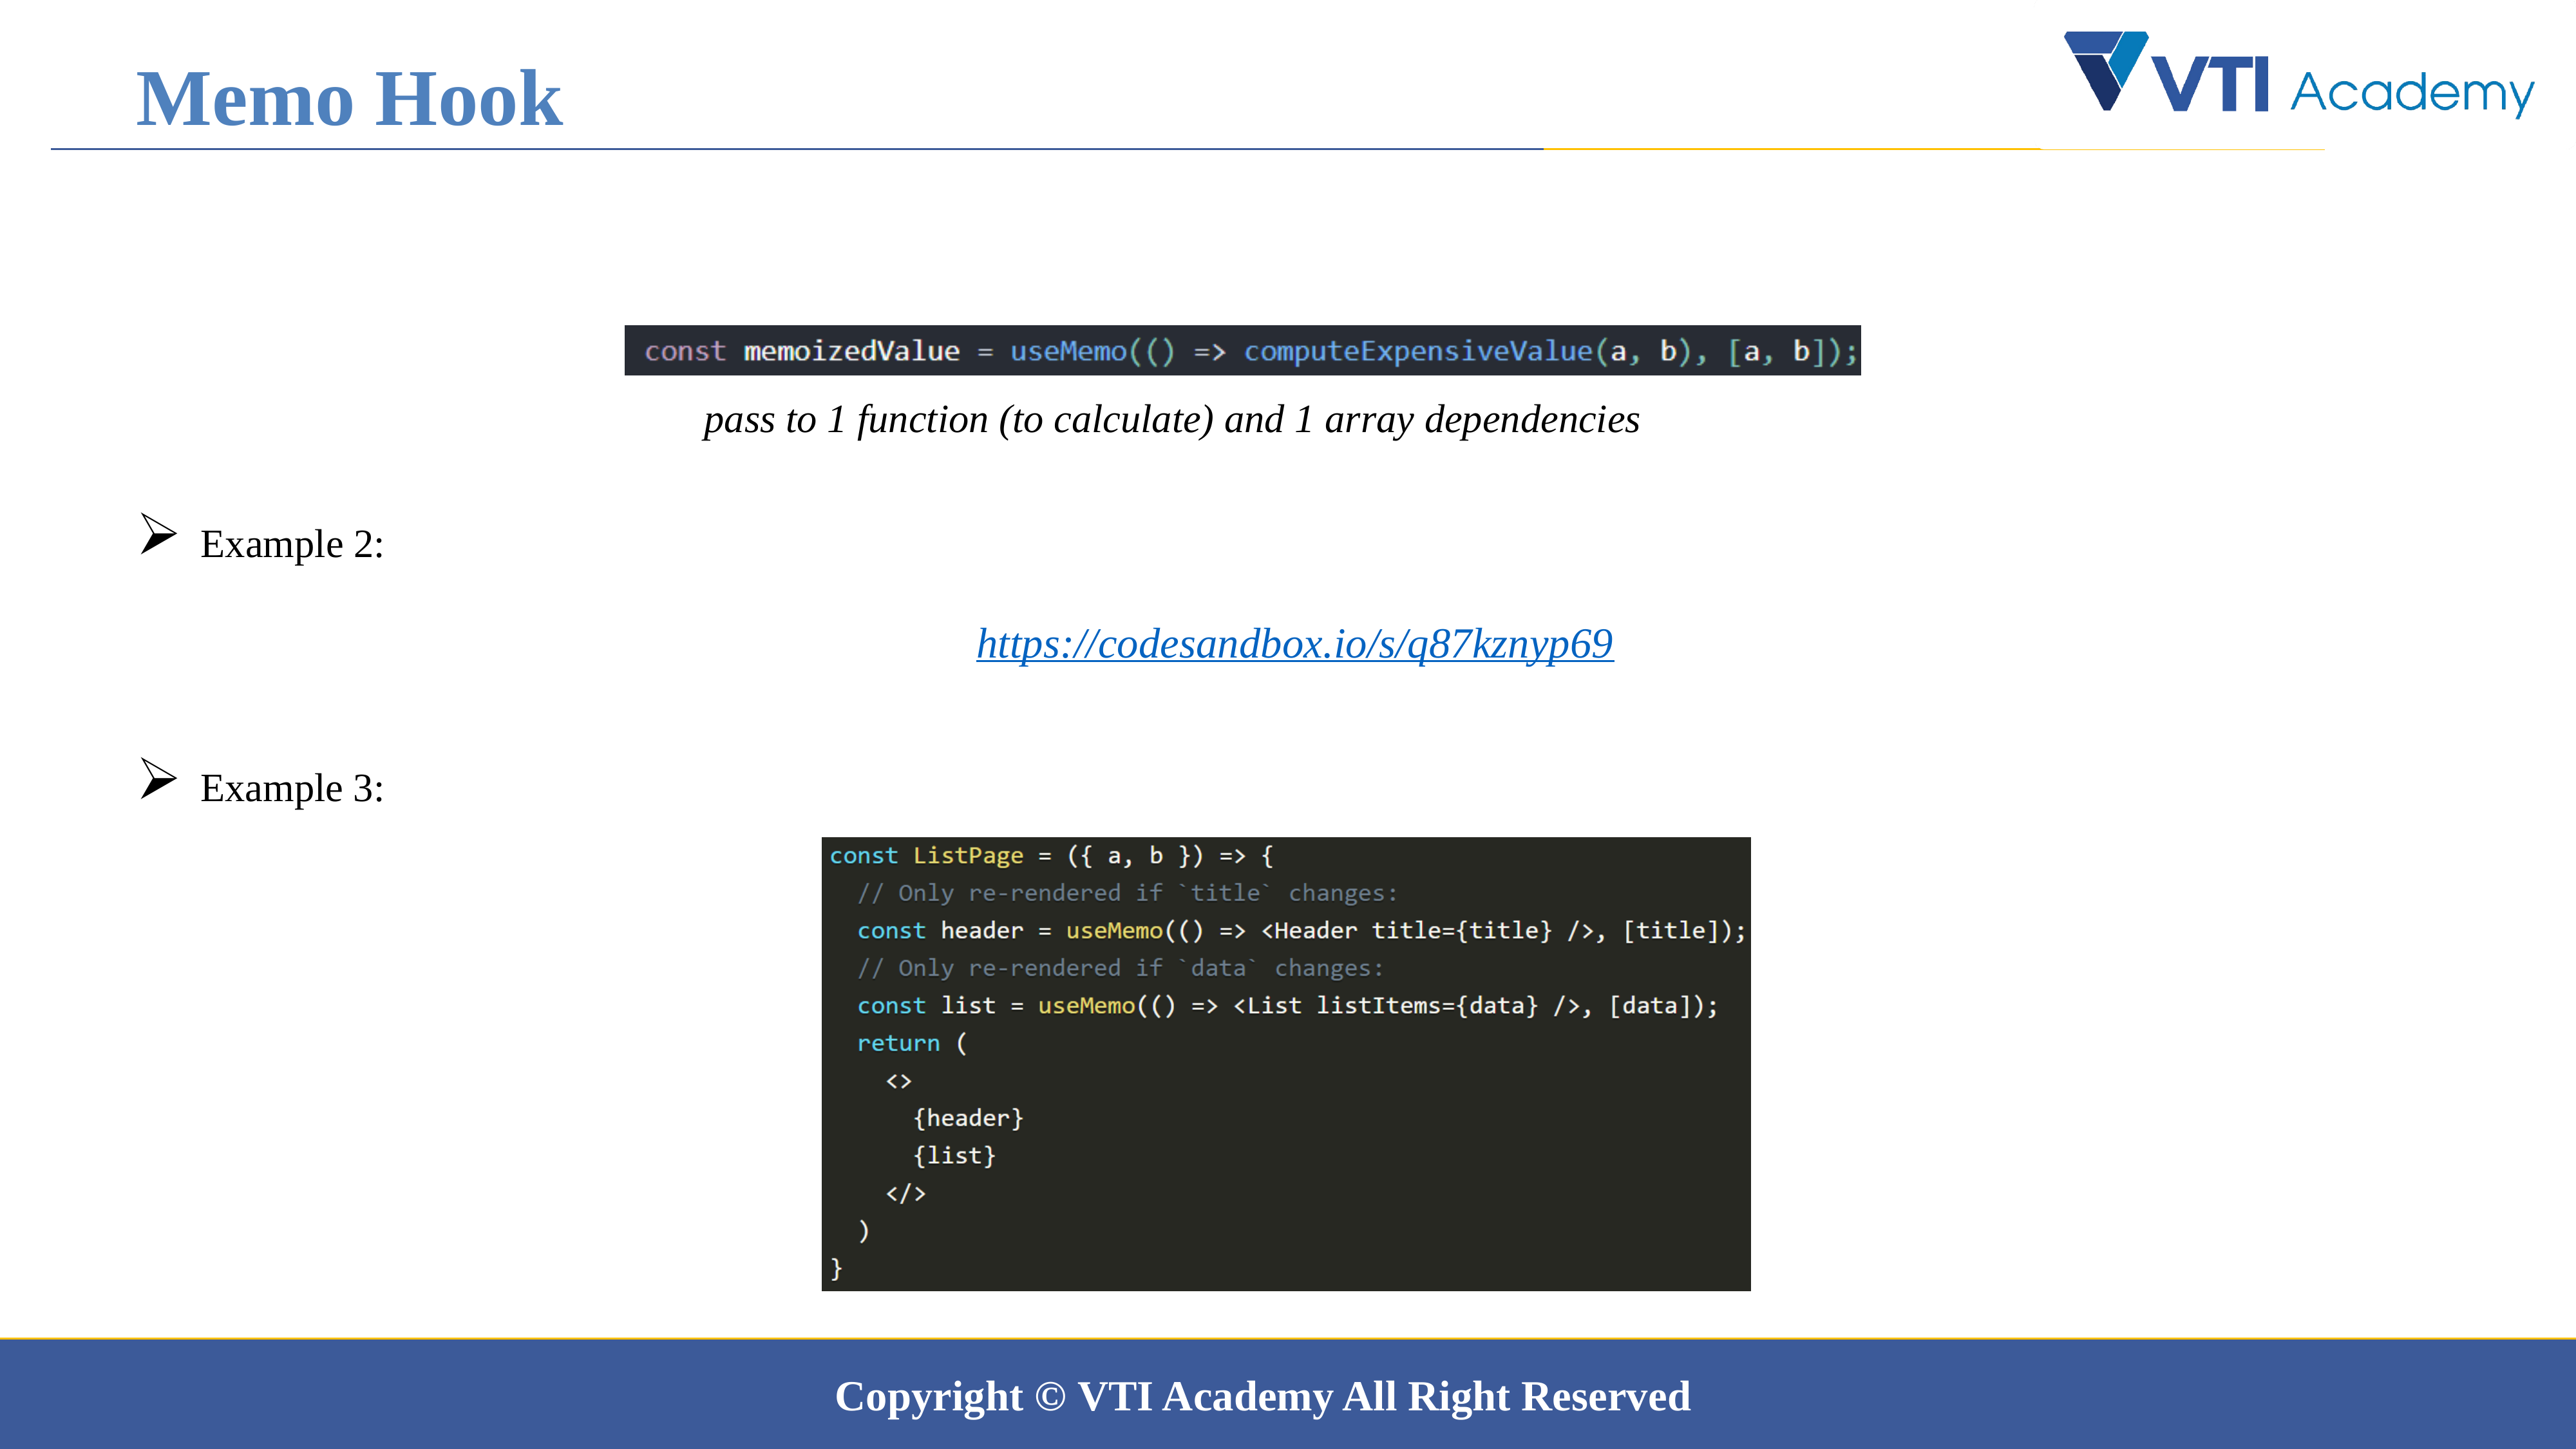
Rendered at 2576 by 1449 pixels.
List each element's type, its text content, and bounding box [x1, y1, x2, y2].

text_box https://codesandbox.io/s/q87kznyp69 [918, 606, 1625, 671]
text_box Memo Hook [126, 60, 676, 126]
picture [625, 325, 1861, 375]
picture [2034, 0, 2576, 149]
text_box Example 2: [126, 512, 736, 607]
text_box pass to 1 function (to calculate) and 1 array dependencies [694, 387, 1786, 457]
picture [822, 837, 1752, 1291]
text_box Example 3: [126, 756, 735, 851]
